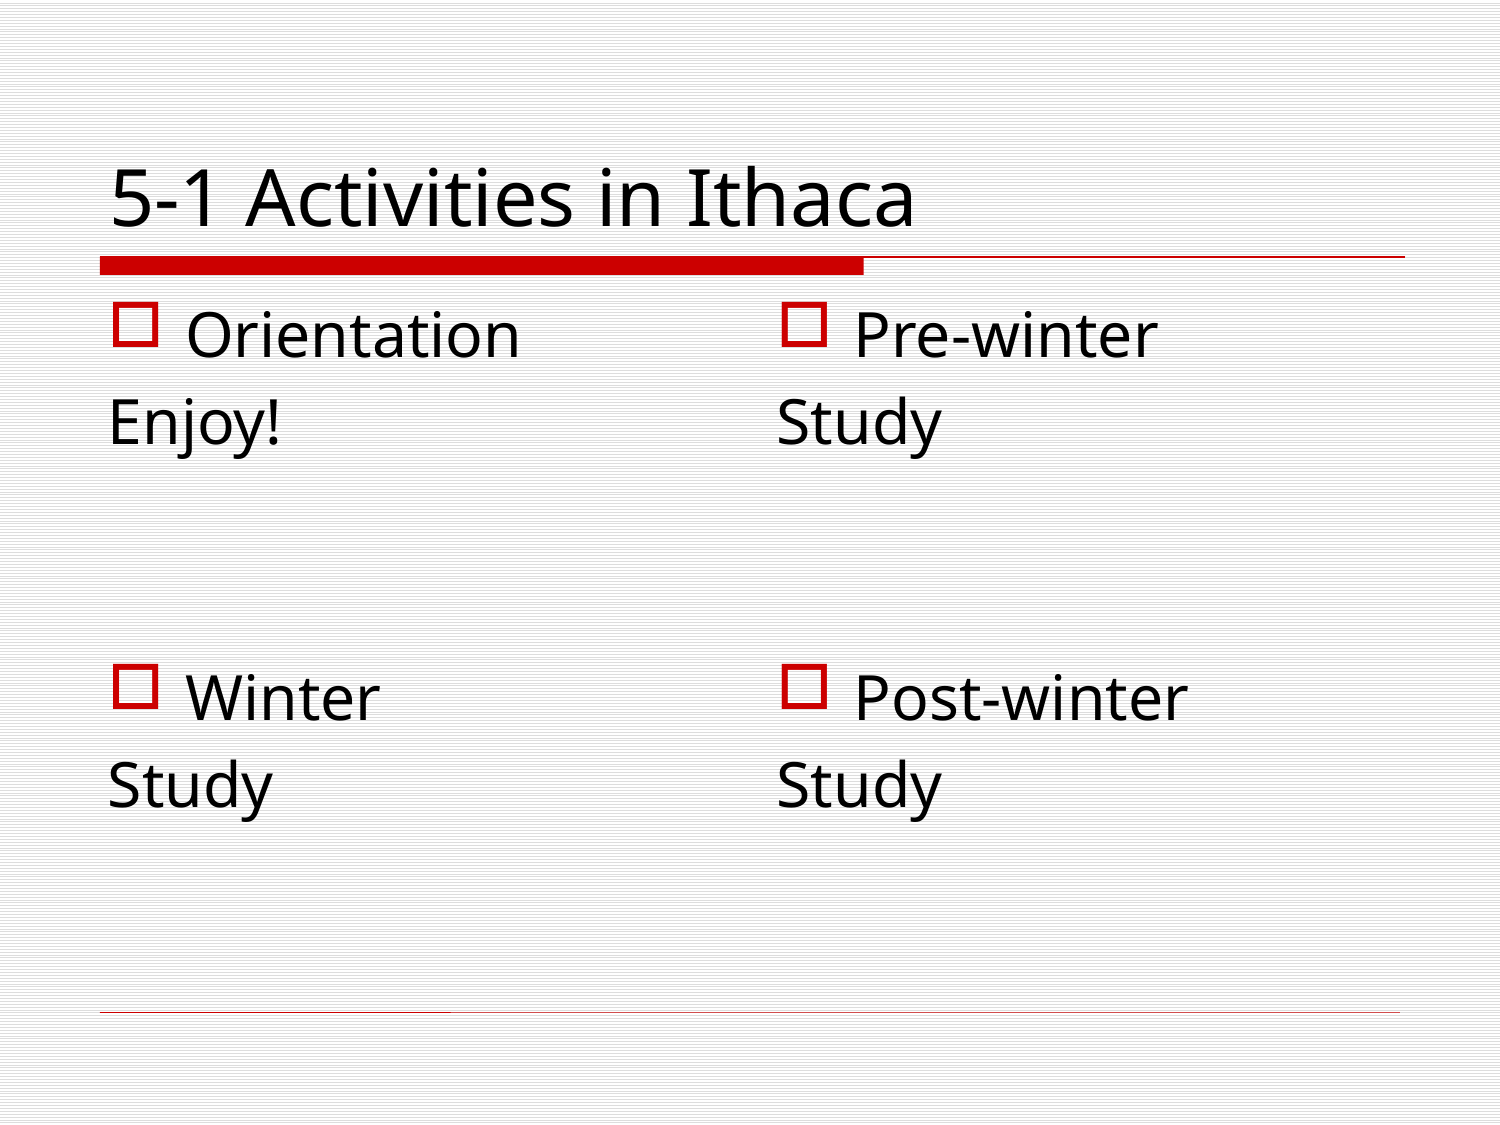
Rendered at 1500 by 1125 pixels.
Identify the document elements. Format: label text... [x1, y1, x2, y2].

title 5-1 Activities in Ithaca [93, 49, 1407, 250]
list Pre-winter Study [761, 287, 1406, 626]
list Post-winter Study [761, 649, 1406, 988]
list Orientation Enjoy! [92, 287, 737, 626]
list Winter Study [92, 649, 737, 988]
